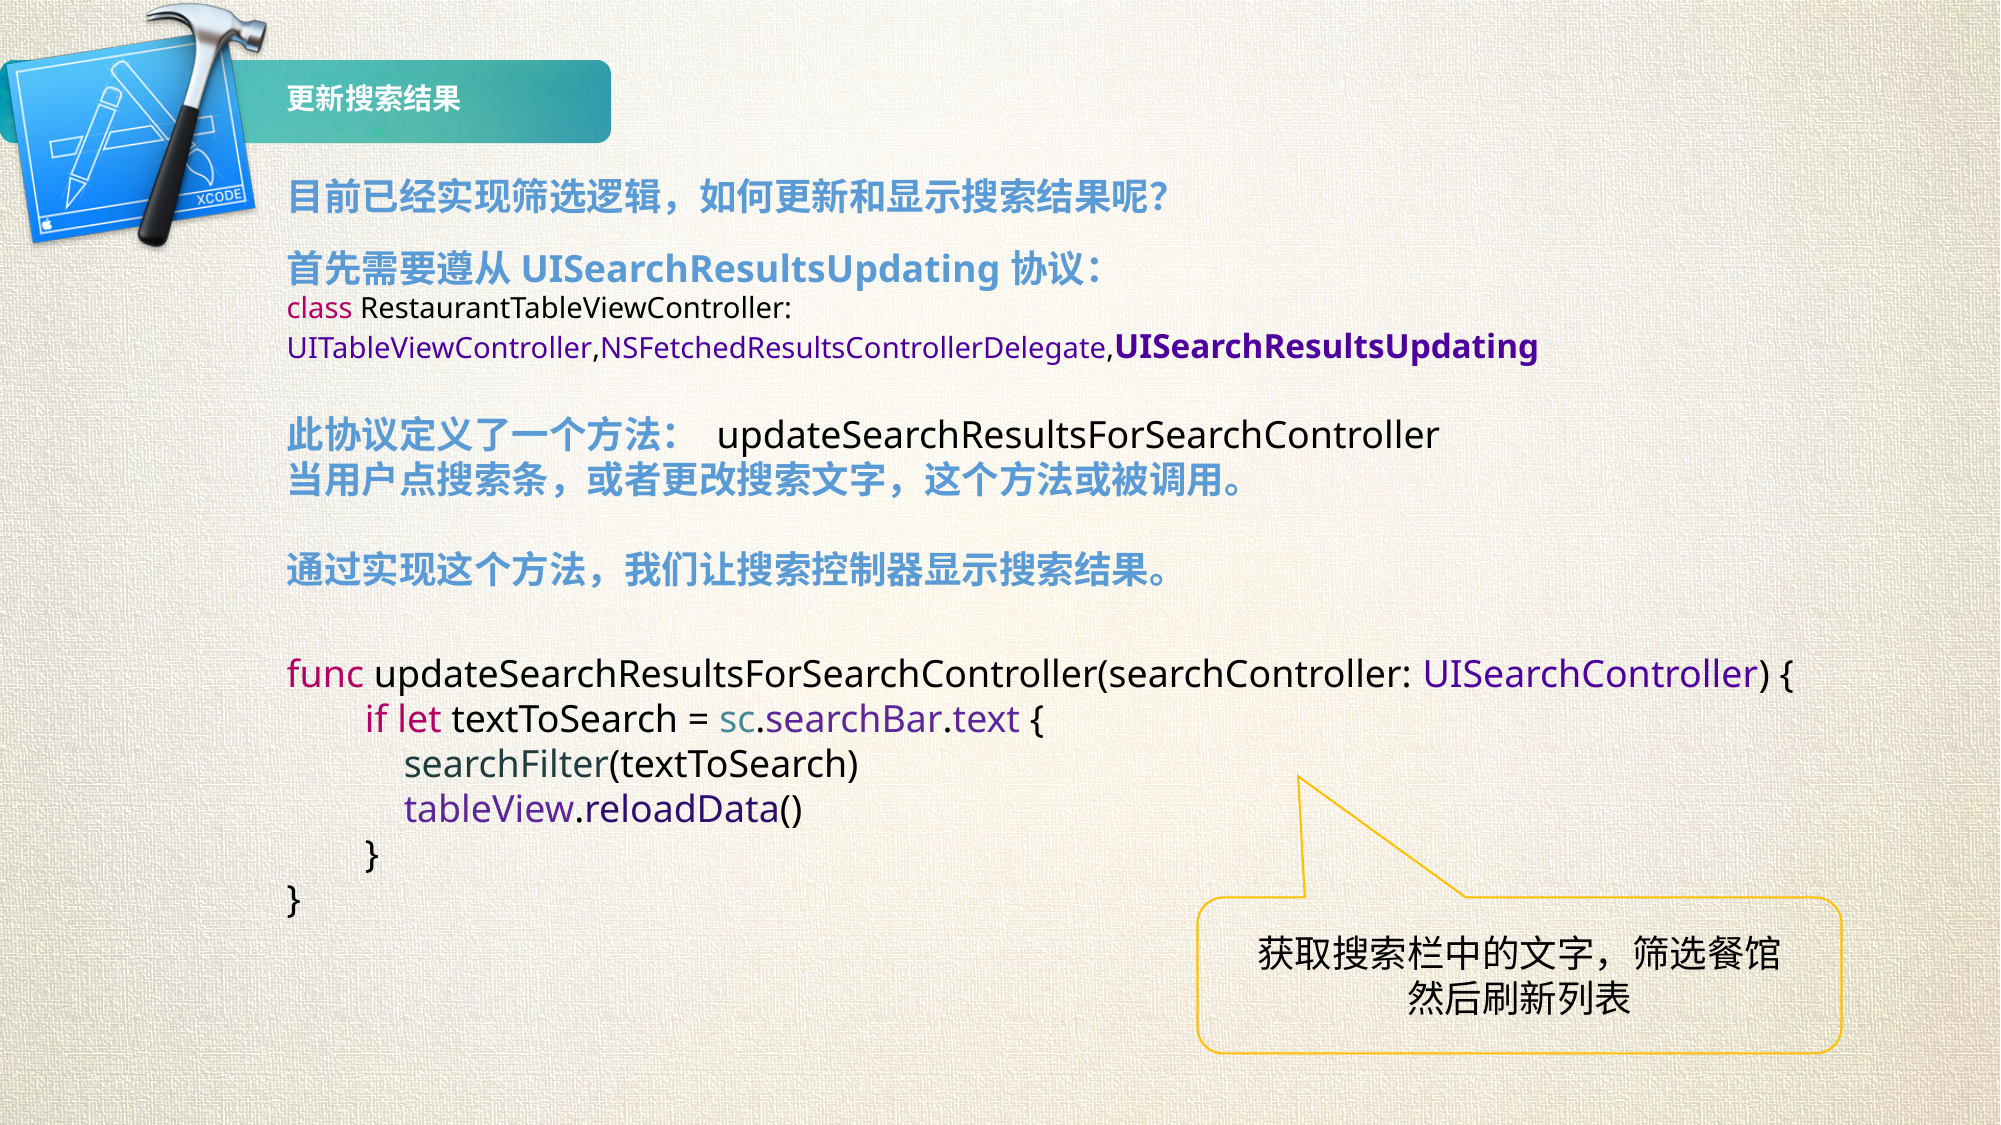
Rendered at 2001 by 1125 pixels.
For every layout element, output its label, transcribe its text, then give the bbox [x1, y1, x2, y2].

text_box func updateSearchResultsForSearchController(searchController: UISearchController) { if let textToSearch = sc.searchBar.text { searchFilter(textToSearch) tableView.reloadData() } } [271, 642, 1920, 927]
text_box 此协议定义了一个方法： updateSearchResultsForSearchController 当用户点搜索条，或者更改搜索文字，这个方法或被调用。 通过实现这个方法，我们让搜索控制器显示搜索结果。 [271, 404, 1920, 599]
picture [0, 0, 2000, 1125]
text_box [272, 59, 613, 135]
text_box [272, 72, 611, 170]
text_box 获取搜索栏中的文字，筛选餐馆 然后刷新列表 [1196, 774, 1843, 1055]
text_box 目前已经实现筛选逻辑，如何更新和显示搜索结果呢？ [272, 165, 1920, 225]
text_box 首先需要遵从UISearchResultsUpdating协议： class RestaurantTableViewController: UITableViewController,NSFetchedResultsControllerDelegate,UISearchResultsUpdating [271, 237, 1920, 373]
